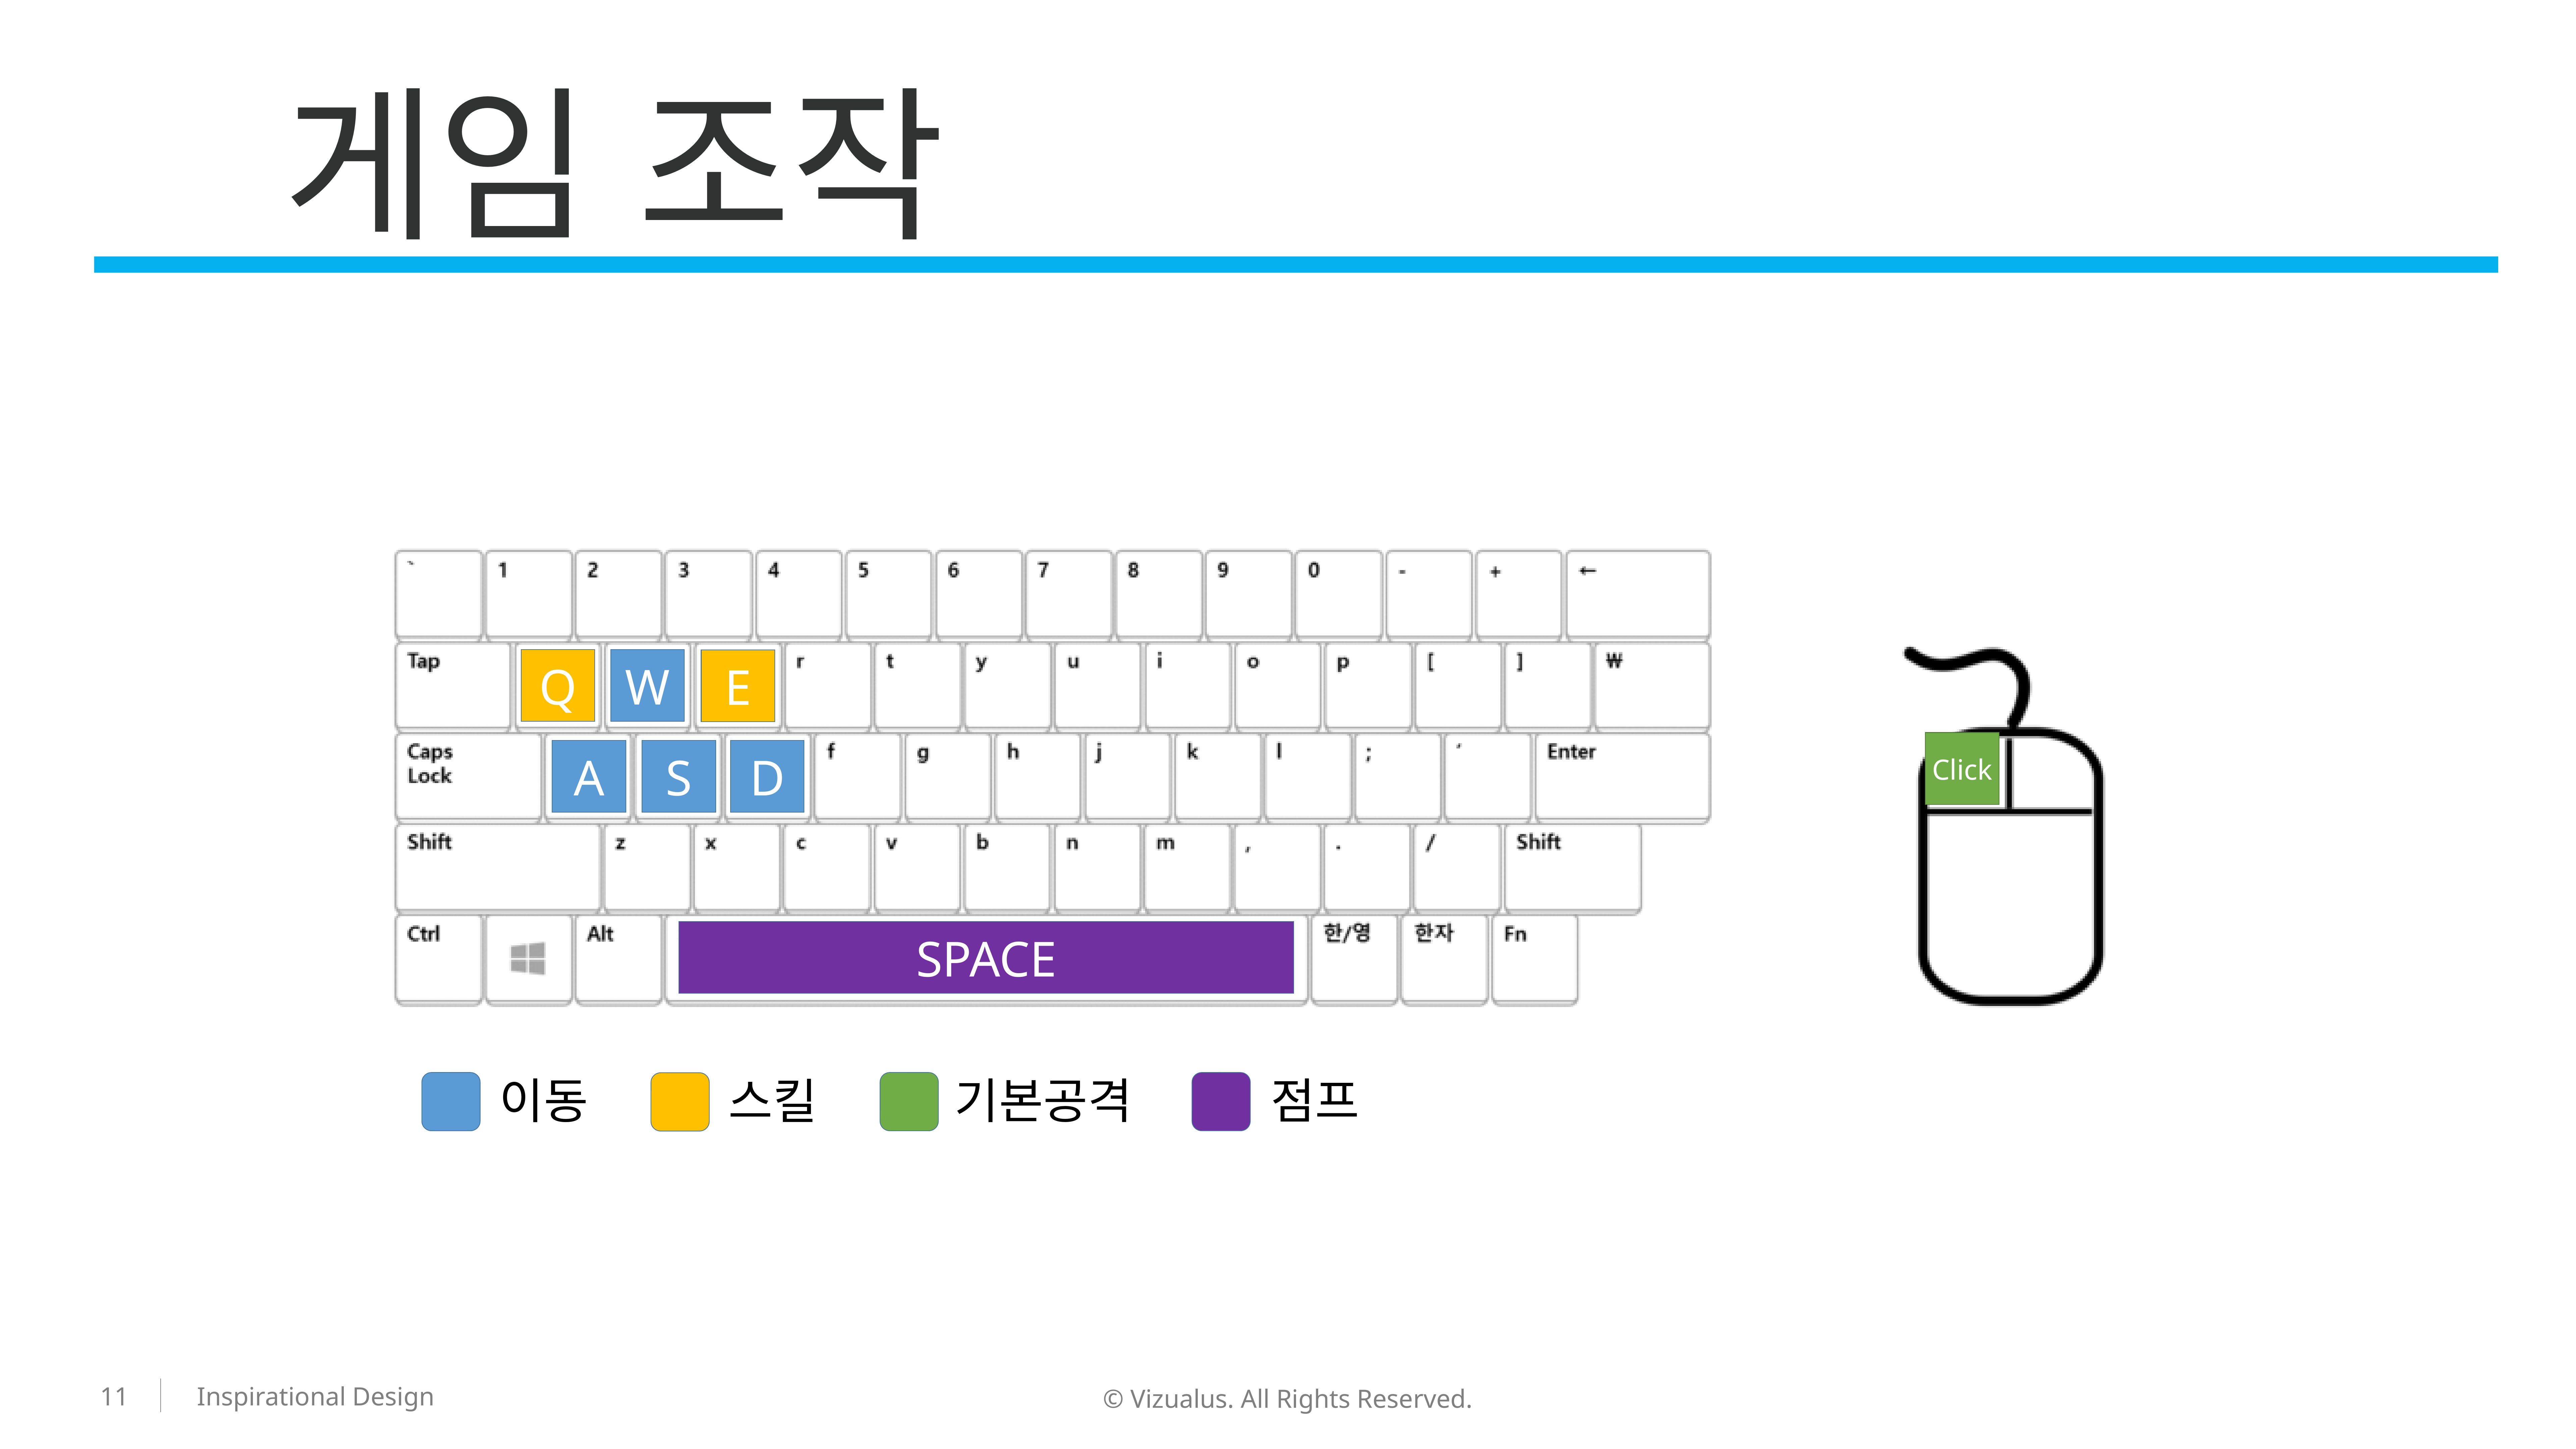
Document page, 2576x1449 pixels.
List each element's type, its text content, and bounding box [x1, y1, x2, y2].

text_box [1191, 1072, 1251, 1131]
text_box [879, 1072, 939, 1131]
footer © Vizualus. All Rights Reserved. [961, 1380, 1615, 1410]
text_box 게임 조작 [78, 96, 1150, 261]
text_box 기본공격 [950, 1067, 1137, 1131]
text_box [421, 1072, 481, 1131]
text_box [650, 1072, 710, 1131]
picture [375, 542, 2284, 1107]
text_box 스킬 [723, 1068, 822, 1131]
slide_number 11 [76, 1380, 129, 1411]
text_box [94, 256, 2499, 273]
text_box 이동 [494, 1067, 593, 1131]
text_box 점프 [1266, 1067, 1365, 1131]
